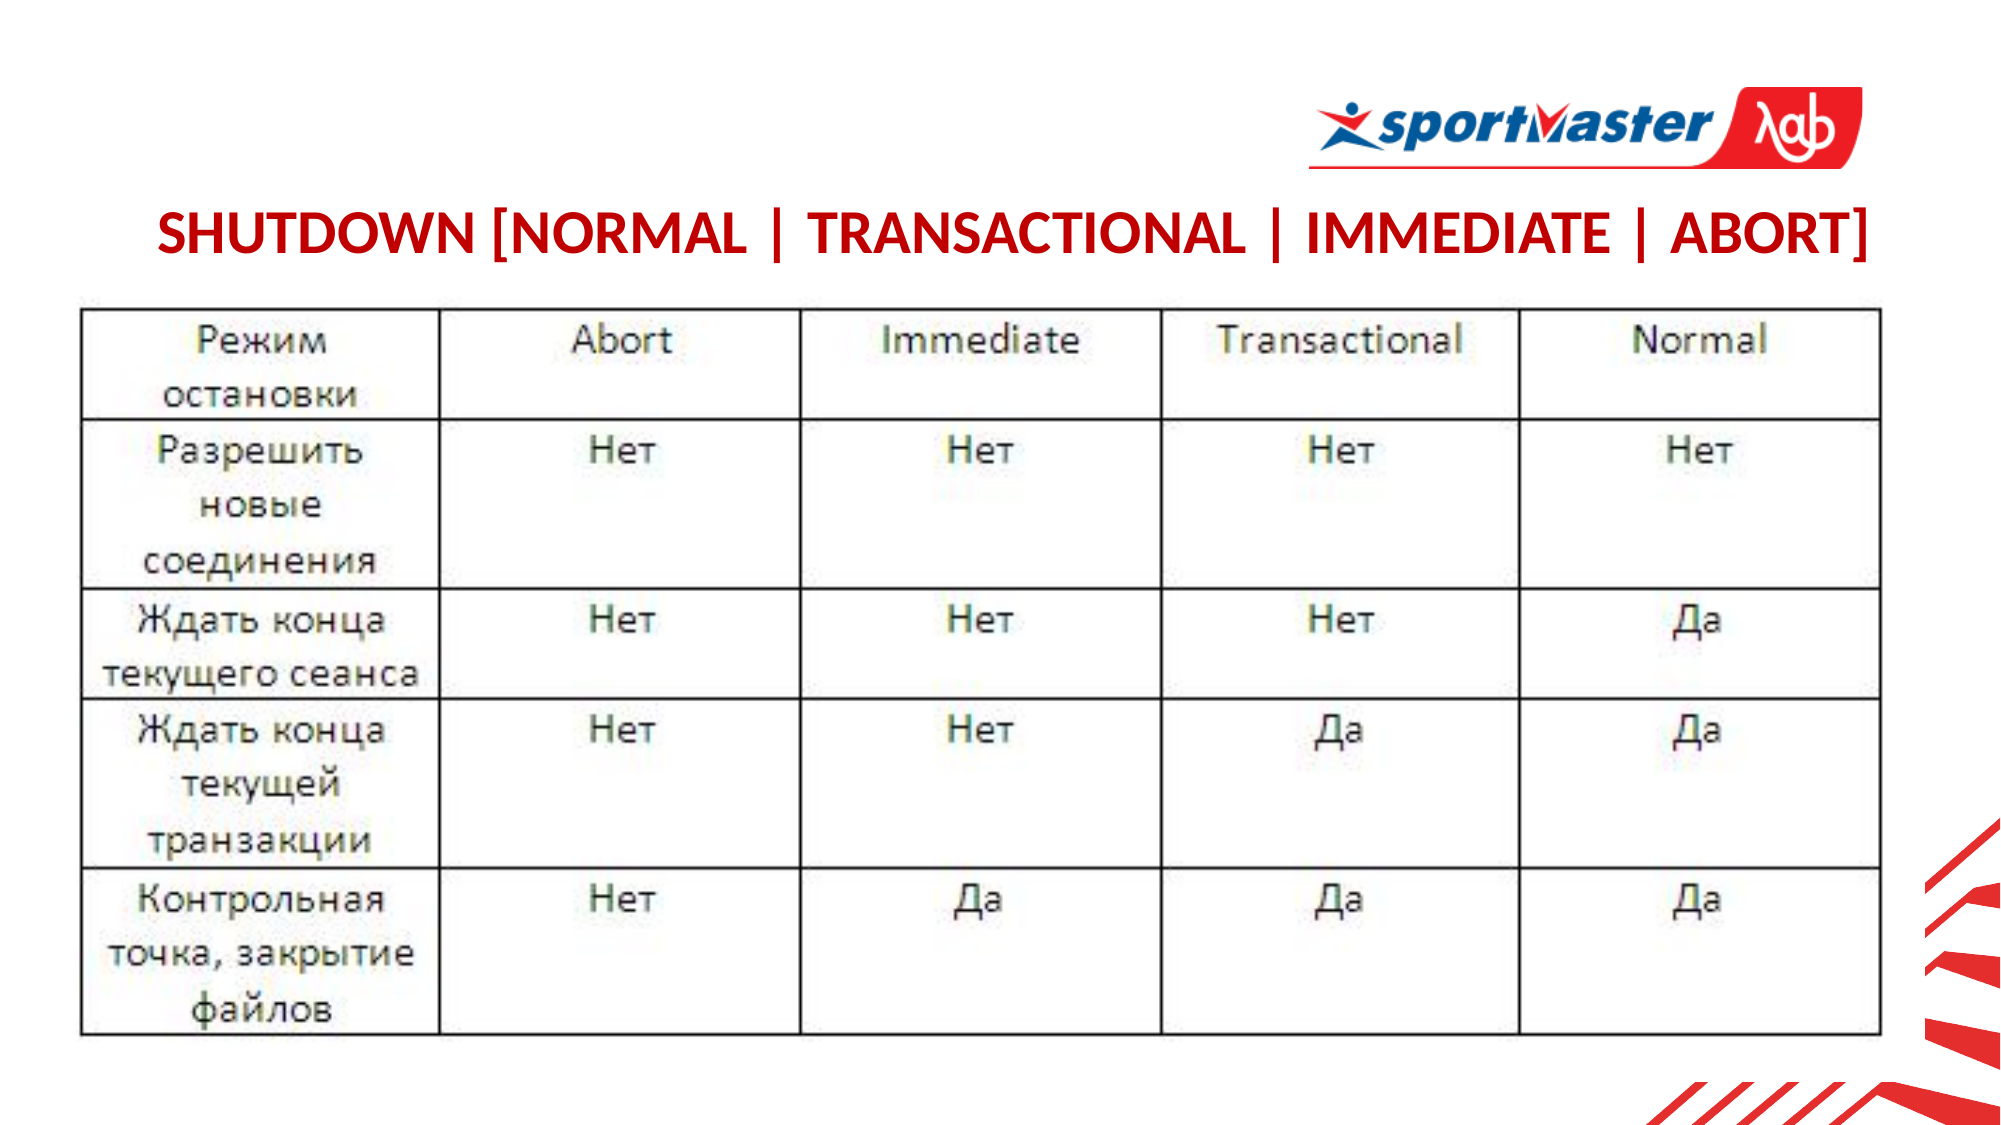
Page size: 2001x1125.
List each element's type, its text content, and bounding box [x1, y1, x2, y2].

picture [33, 275, 2001, 1125]
text_box SHUTDOWN [NORMAL | TRANSACTIONAL | IMMEDIATE | ABORT] [120, 179, 1925, 275]
